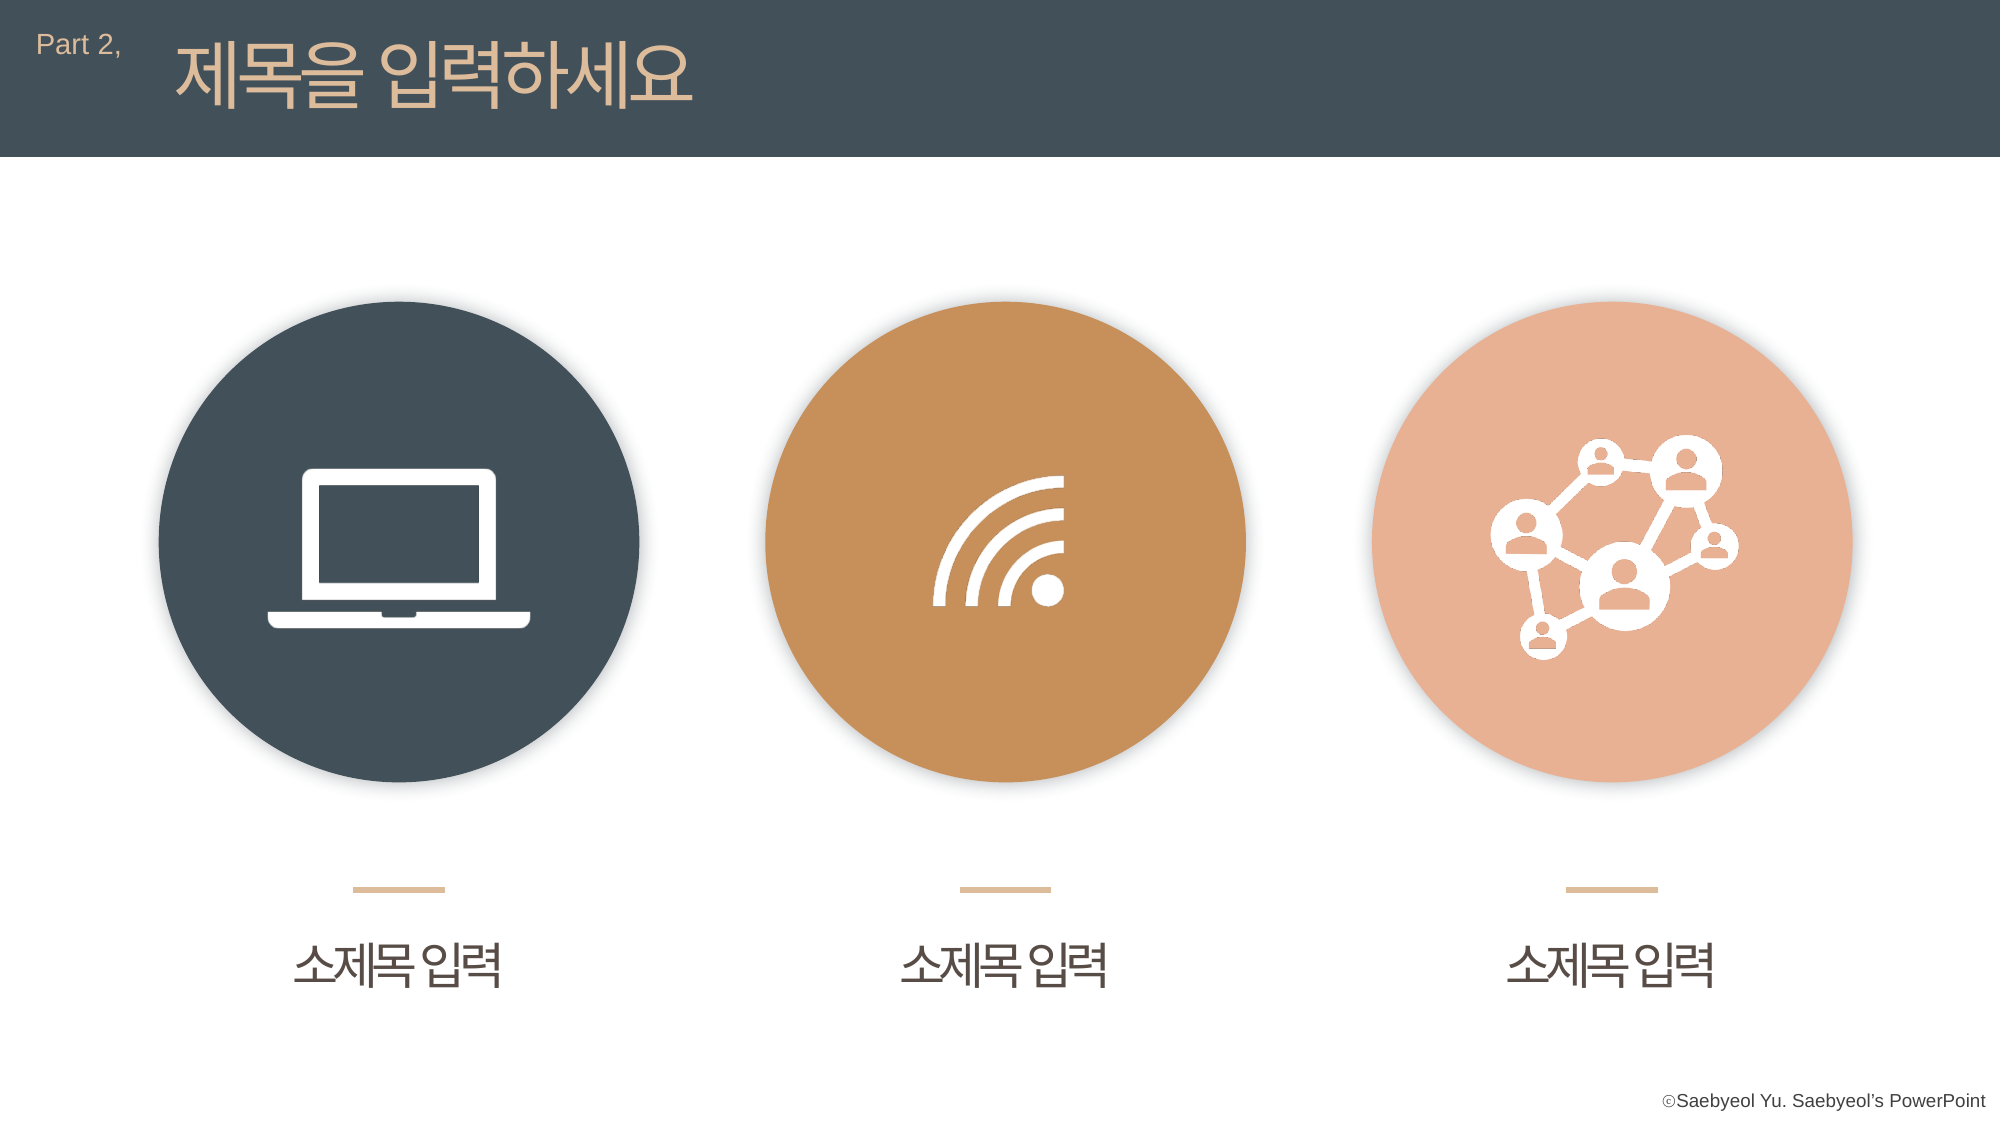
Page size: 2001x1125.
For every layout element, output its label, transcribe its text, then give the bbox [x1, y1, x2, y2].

picture [900, 442, 1100, 642]
text_box [157, 300, 641, 784]
picture [1472, 409, 1752, 688]
text_box 소제목 입력 [277, 927, 520, 1002]
text_box [0, 0, 2000, 158]
text_box 제목을 입력하세요 [158, 20, 834, 126]
text_box 소제목 입력 [884, 927, 1127, 1002]
text_box 소제목 입력 [1491, 927, 1734, 1002]
text_box [764, 300, 1247, 784]
text_box Part 2, [21, 18, 138, 68]
text_box [1370, 300, 1854, 784]
picture [262, 411, 536, 686]
